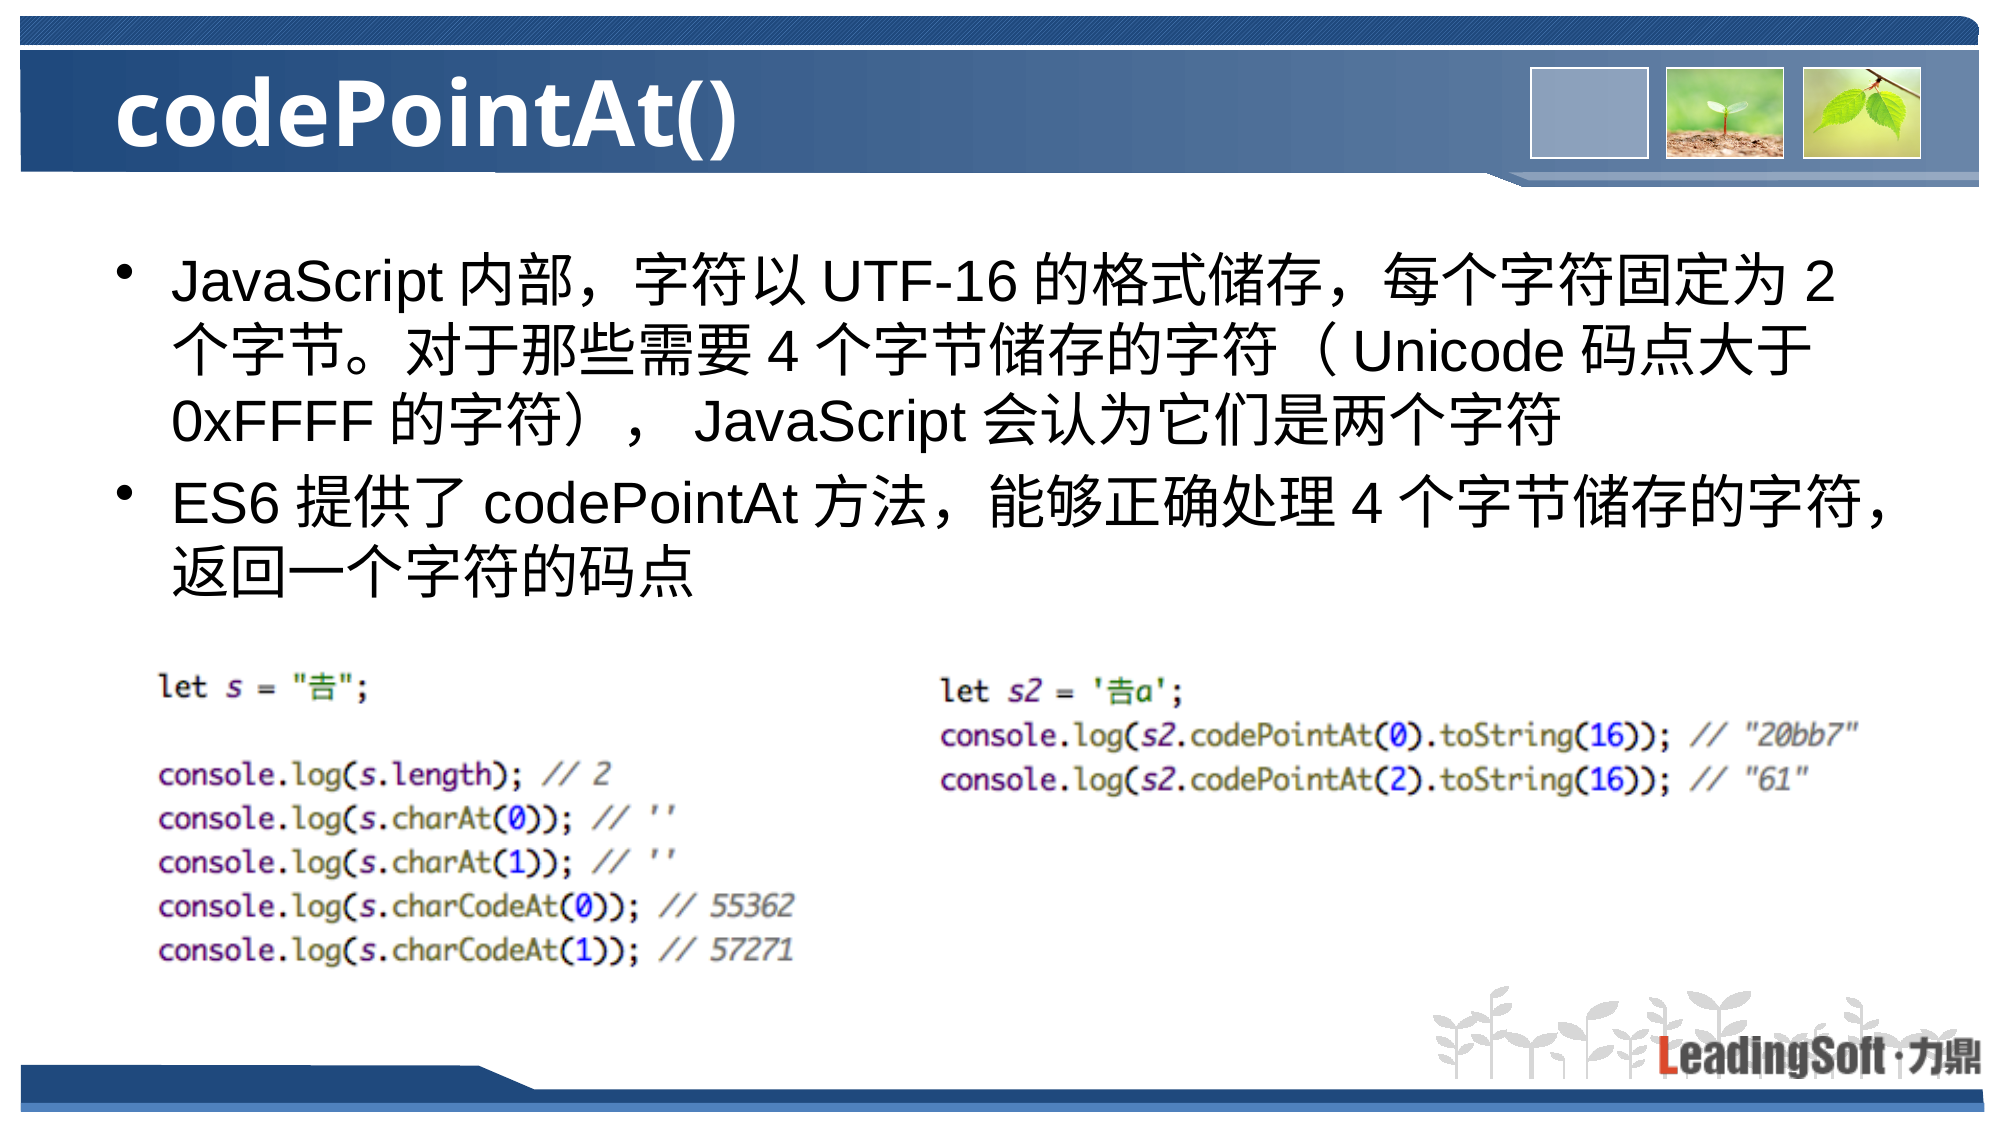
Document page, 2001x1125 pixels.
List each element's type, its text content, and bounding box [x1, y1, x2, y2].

picture [1667, 69, 1783, 157]
title codePointAt() [99, 39, 1517, 182]
picture [137, 658, 824, 982]
picture [1804, 69, 1920, 157]
picture [1659, 1036, 1983, 1079]
picture [916, 658, 1887, 816]
list JavaScript内部，字符以UTF-16的格式储存，每个字符固定为2个字节。对于那些需要4个字节储存的字符（Unicode码点大于0xFFFF的字符），JavaScript会认为它们是两个字符 ES6提供了codePointAt方法，能够正确处理4个字节储存的字符，返回一个字符的码点 [99, 235, 1900, 1013]
